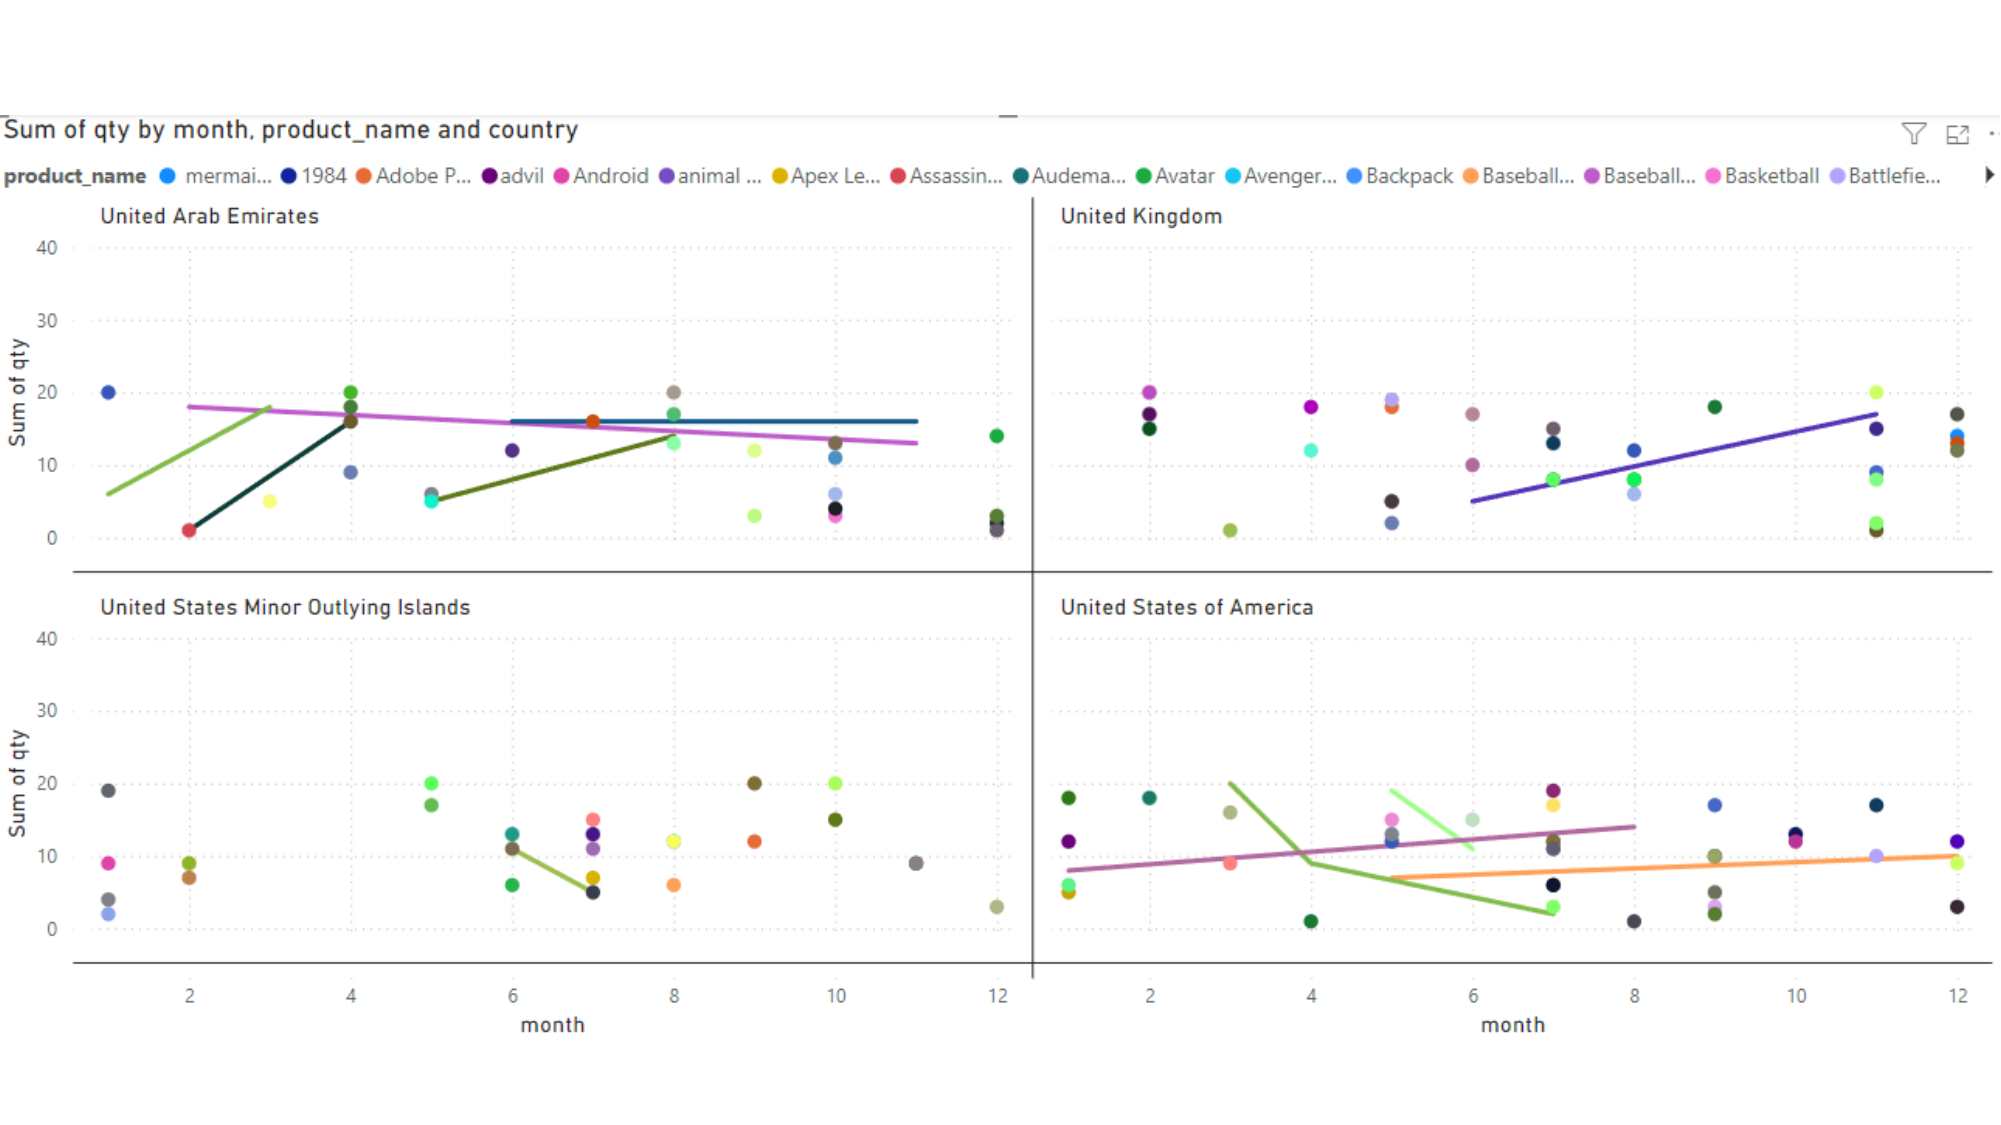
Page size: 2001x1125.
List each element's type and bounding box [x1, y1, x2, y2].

picture [0, 114, 2000, 1038]
